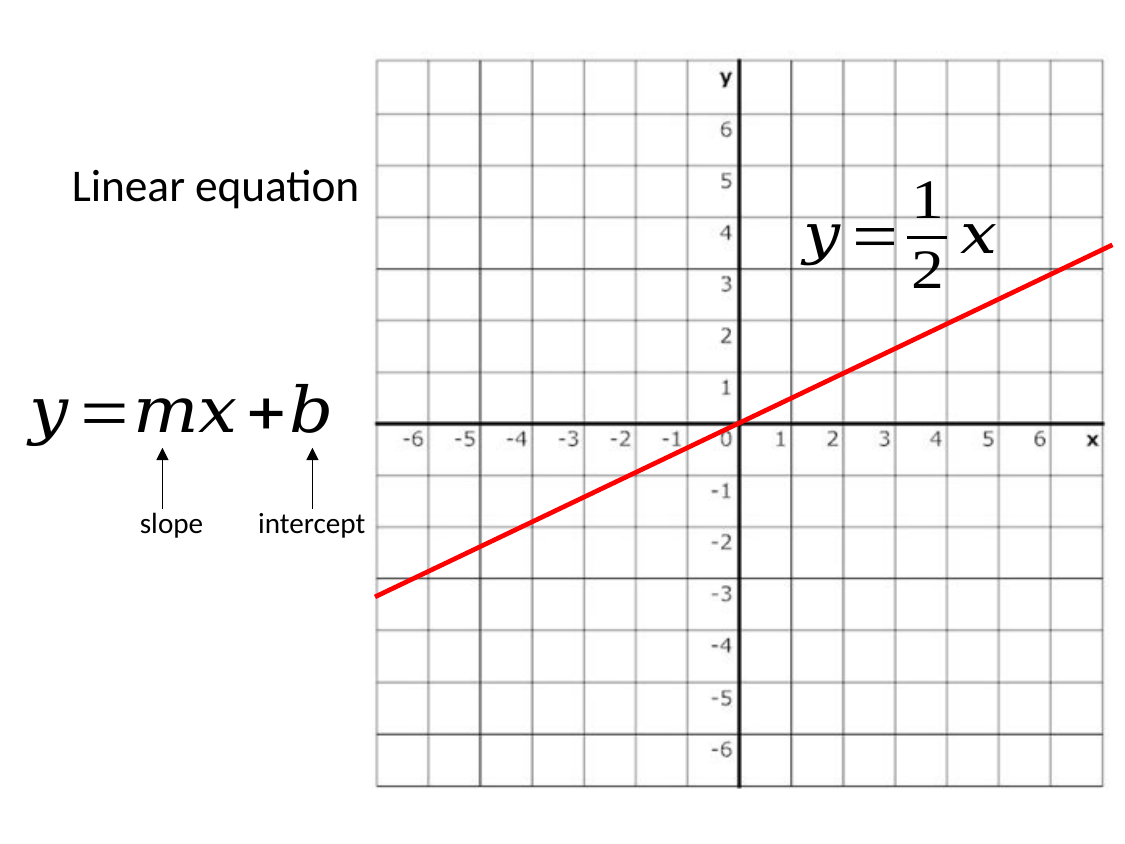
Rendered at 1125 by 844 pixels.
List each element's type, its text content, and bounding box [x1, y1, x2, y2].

title Linear equation [56, 130, 366, 237]
text_box slope [124, 496, 243, 547]
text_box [374, 244, 1113, 598]
text_box intercept [243, 496, 366, 547]
picture [371, 45, 1113, 793]
